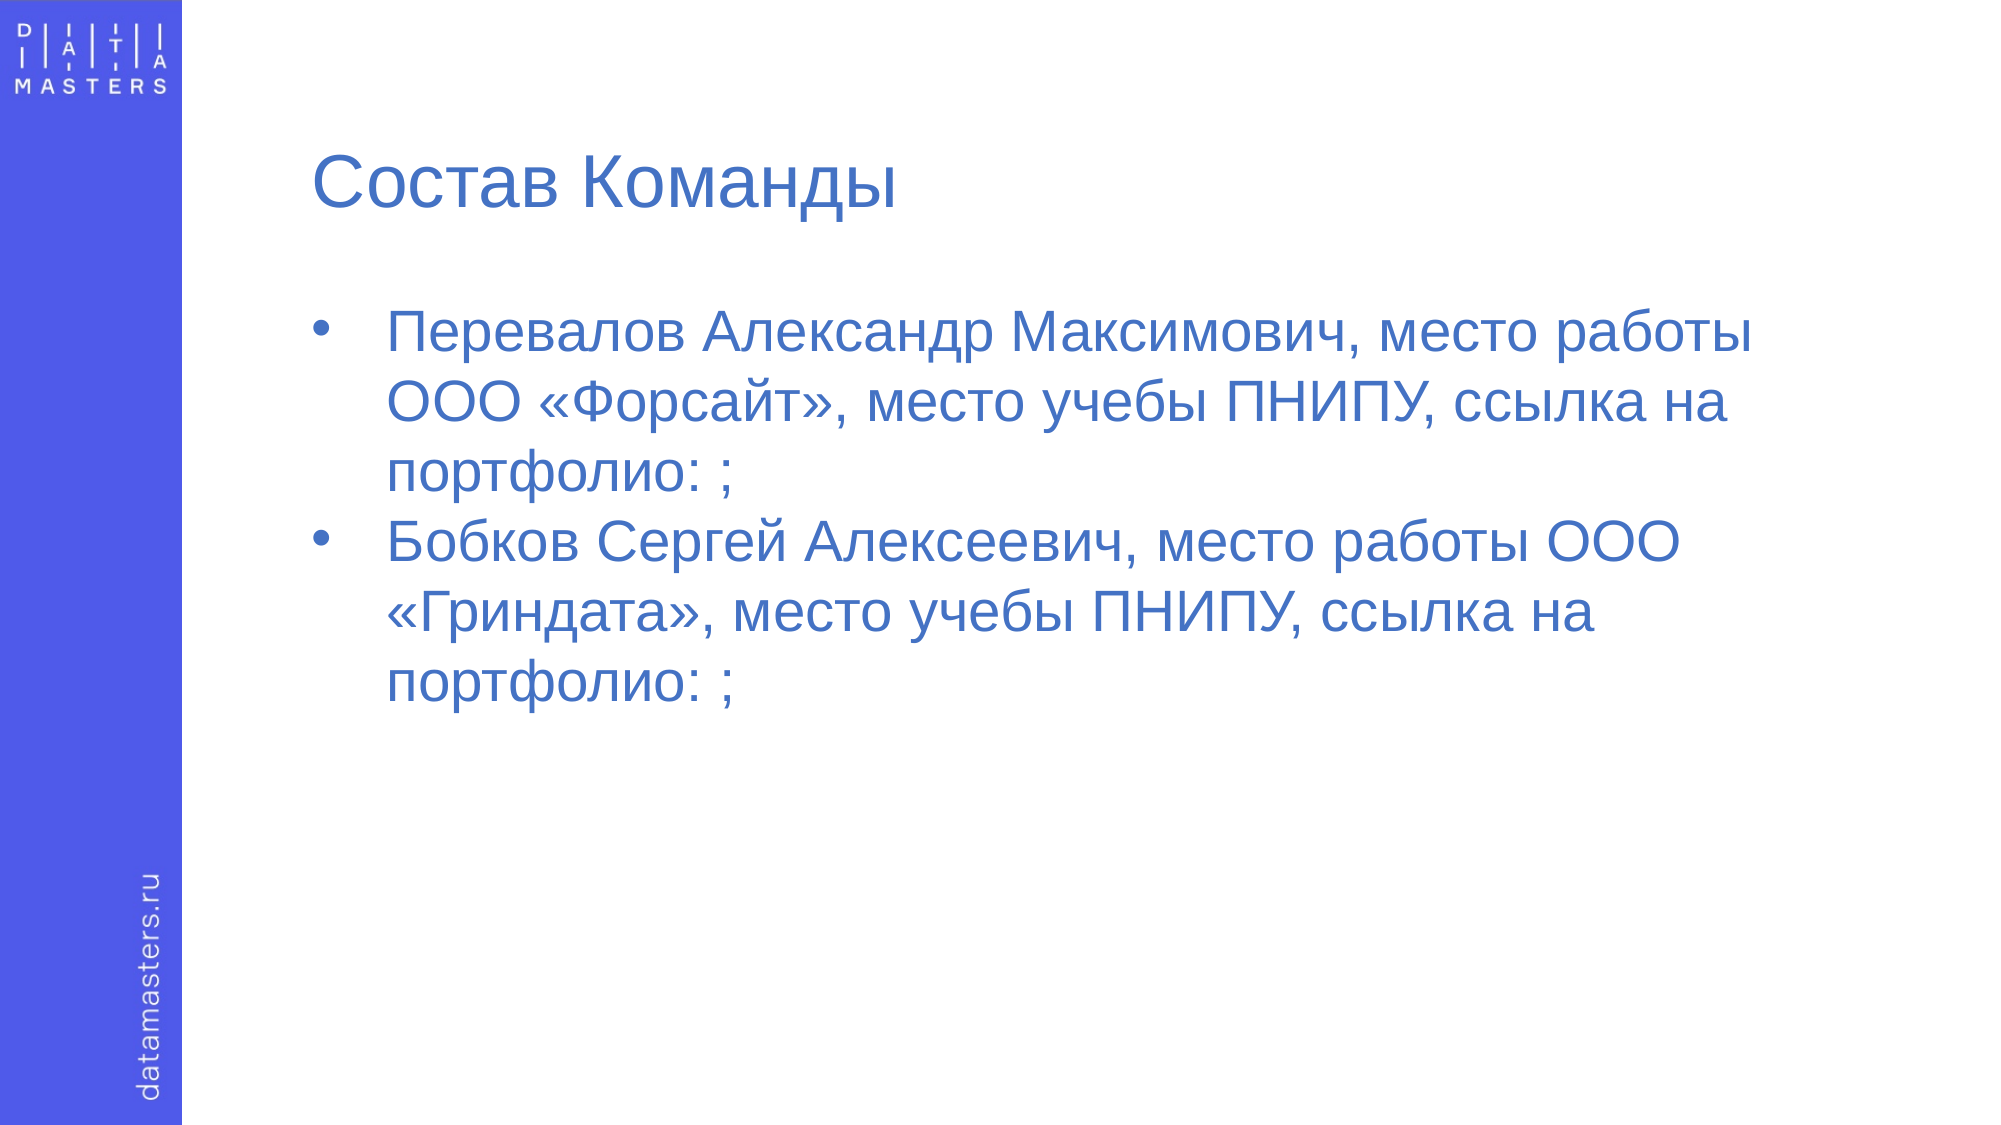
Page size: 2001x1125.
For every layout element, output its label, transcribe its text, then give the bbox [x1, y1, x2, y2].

picture [0, 0, 182, 1125]
text_box Состав Команды Перевалов Александр Максимович, место работы ООО «Форсайт», место учебы ПНИПУ, ссылка на портфолио: ; Бобков Сергей Алексеевич, место работы ООО «Гриндата», место учебы ПНИПУ, ссылка на портфолио: ; [297, 125, 1800, 721]
